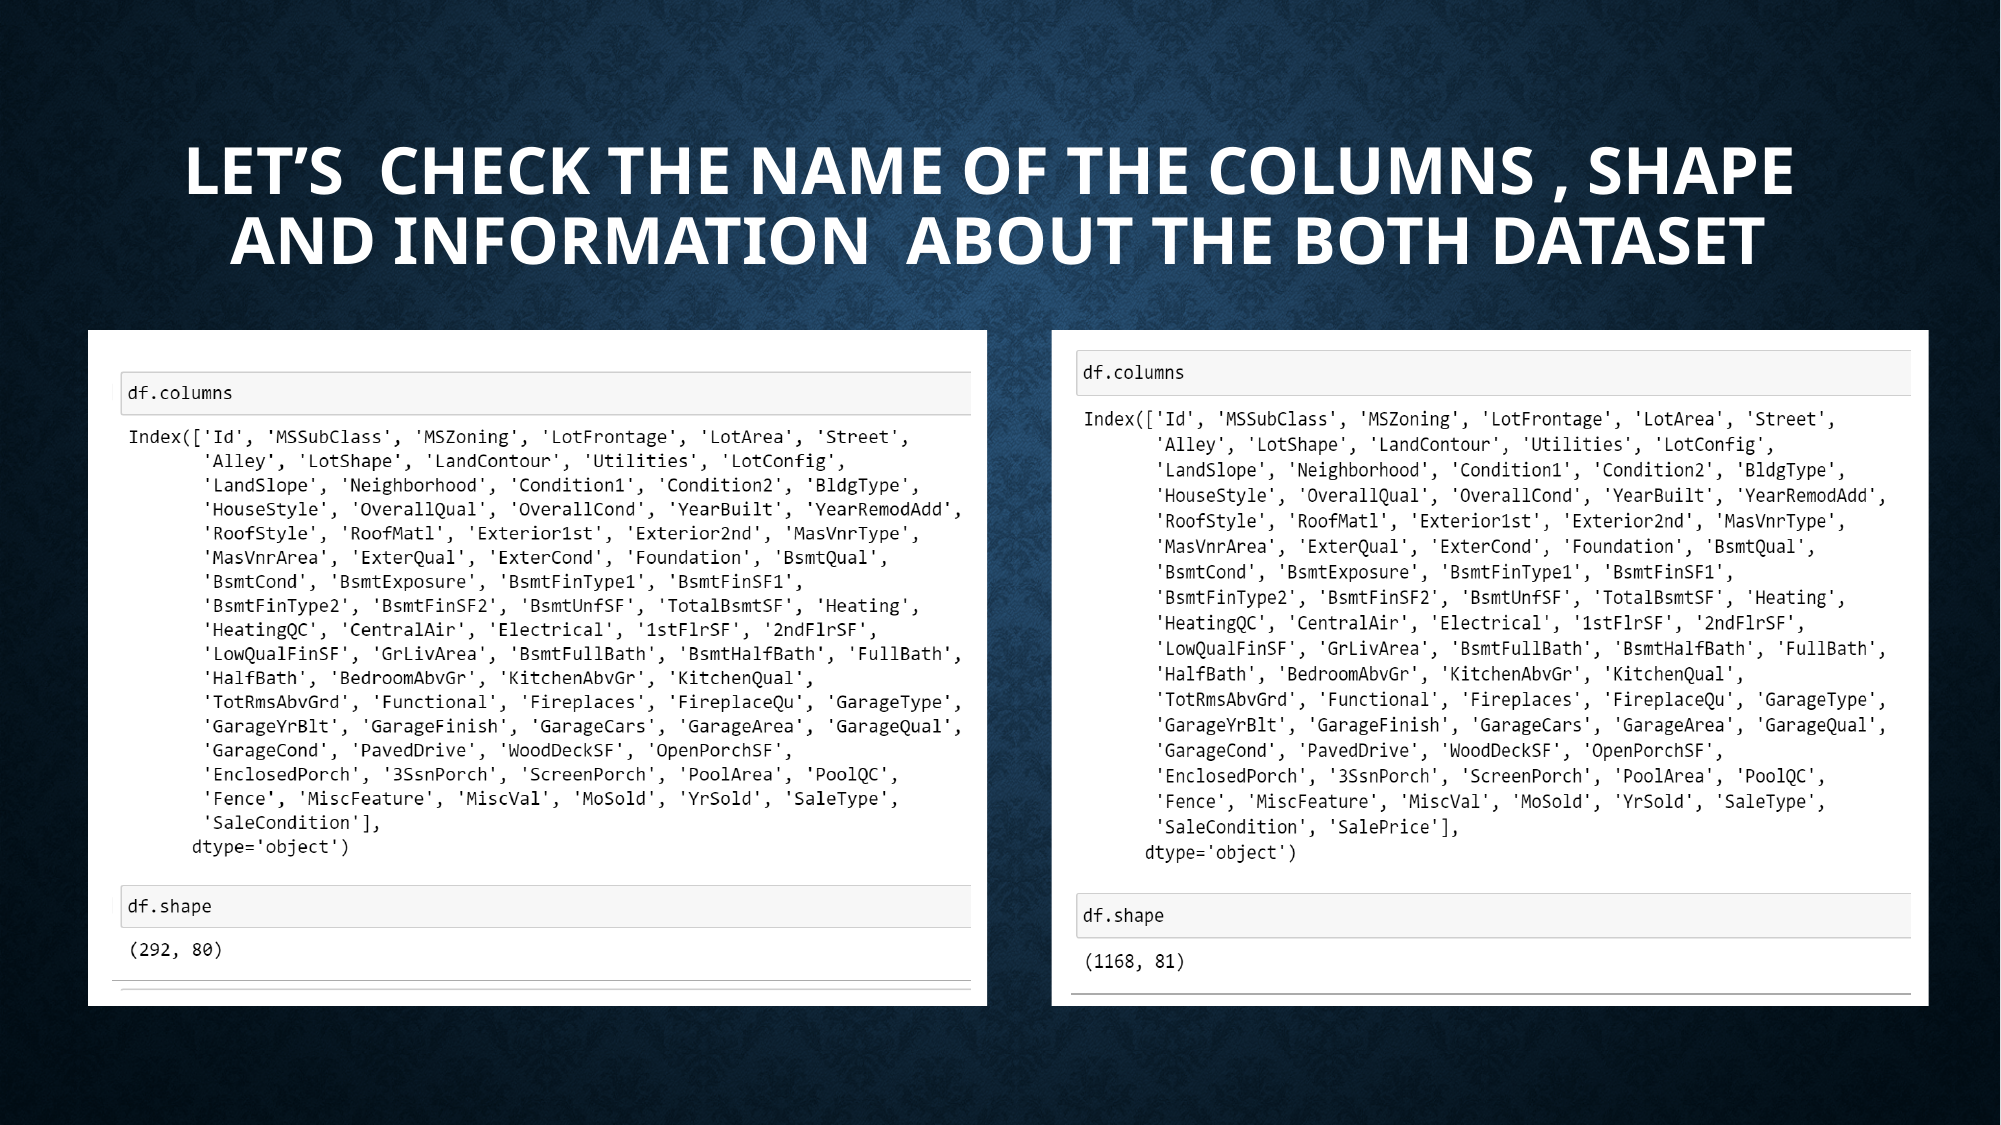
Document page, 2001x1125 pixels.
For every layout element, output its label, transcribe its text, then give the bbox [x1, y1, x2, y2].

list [1051, 329, 1930, 1007]
title Let’s check the name of the columns , shape and information about the both dataset [149, 99, 1849, 318]
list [87, 329, 988, 1007]
